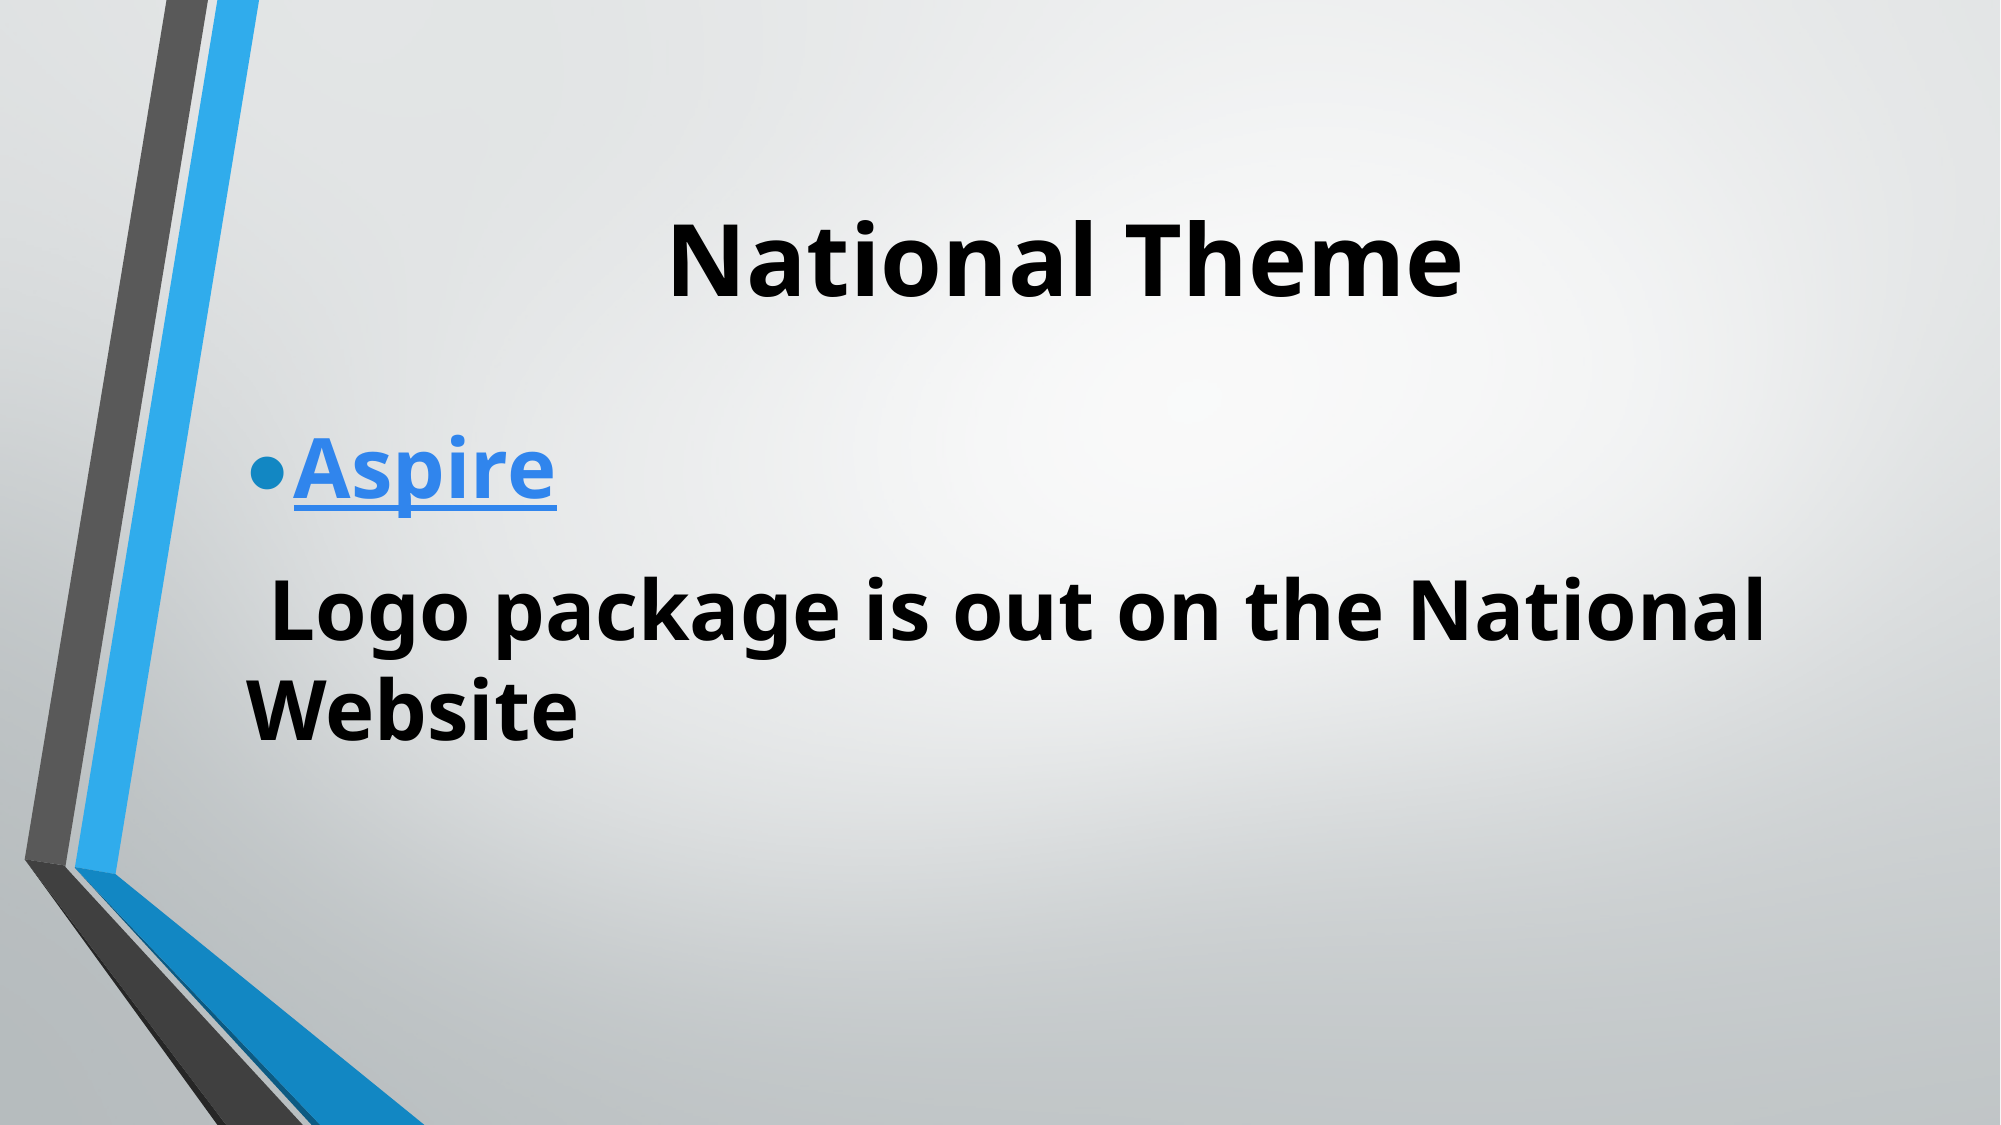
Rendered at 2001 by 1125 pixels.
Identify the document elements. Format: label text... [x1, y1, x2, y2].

title National Theme [243, 112, 1887, 400]
list Aspire Logo package is out on the National Website [231, 329, 1876, 843]
